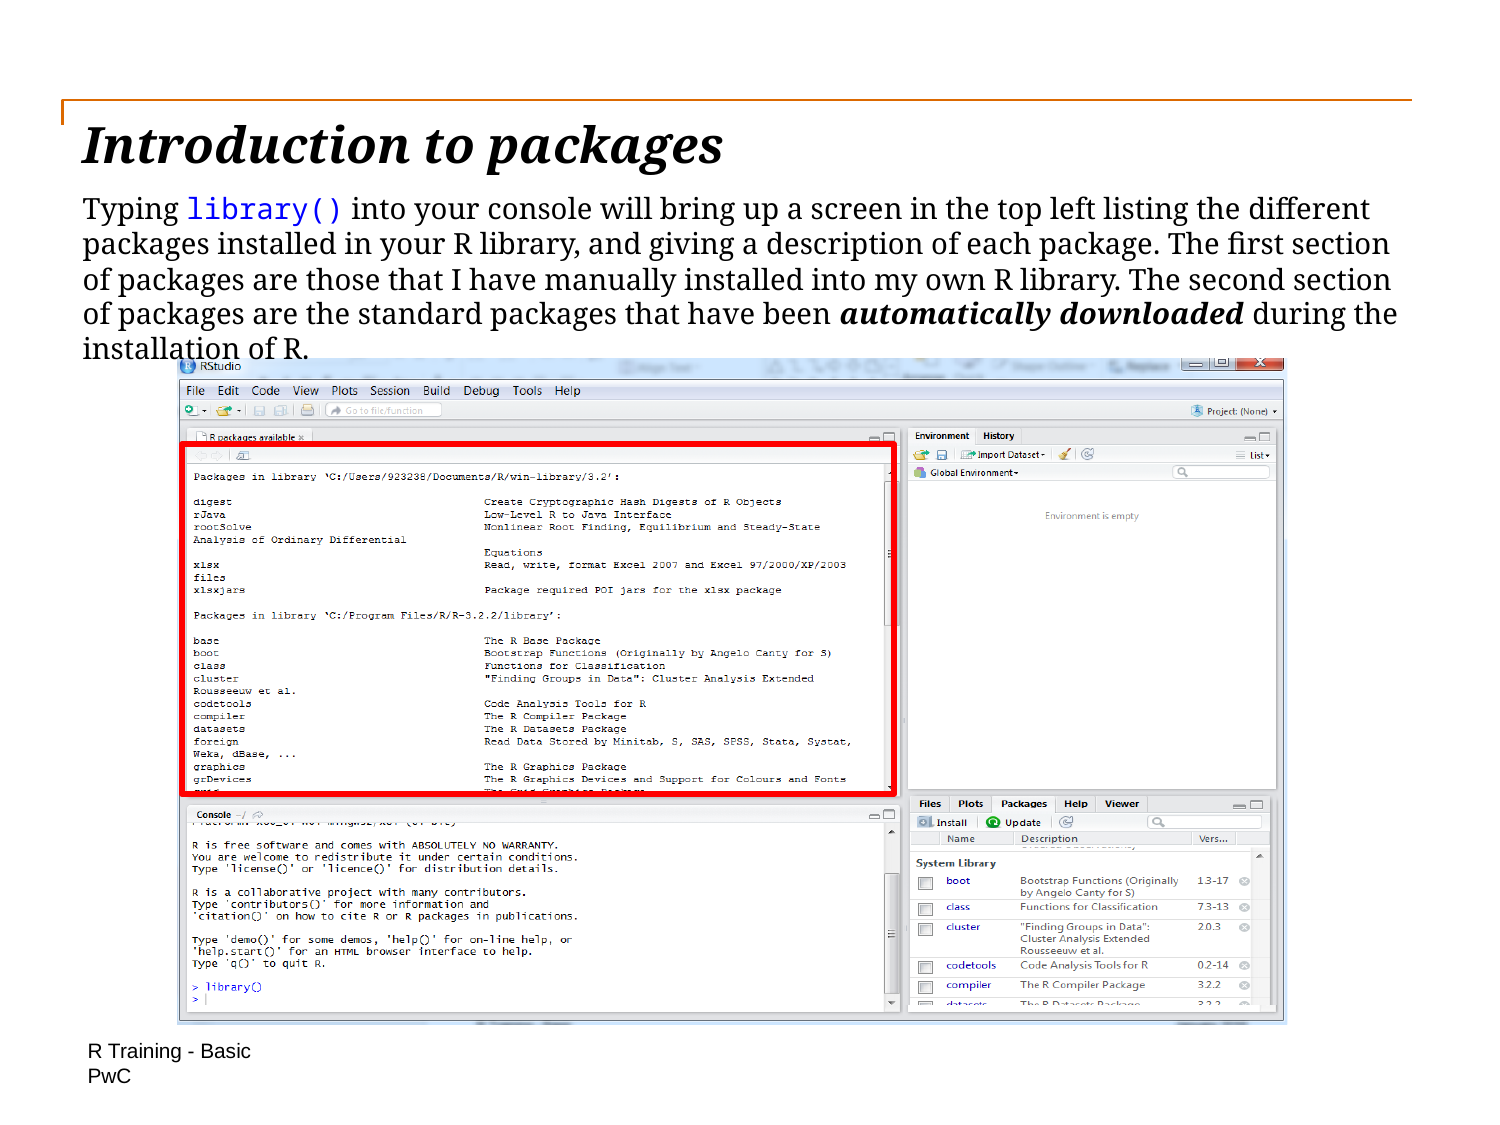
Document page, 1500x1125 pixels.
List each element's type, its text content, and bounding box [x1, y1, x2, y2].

footer R Training - Basic [87, 1037, 950, 1063]
list Typing library() into your console will bring up a screen in the top left listing the different packages installed in your R library, and giving a description of each package. The first section of packages are those that I have manually installed into my own R library. The second section of packages are the standard packages that have been automatically downloaded during the installation of R. [82, 190, 1408, 916]
text_box Introduction to packages [82, 113, 1408, 178]
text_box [176, 358, 1288, 1026]
